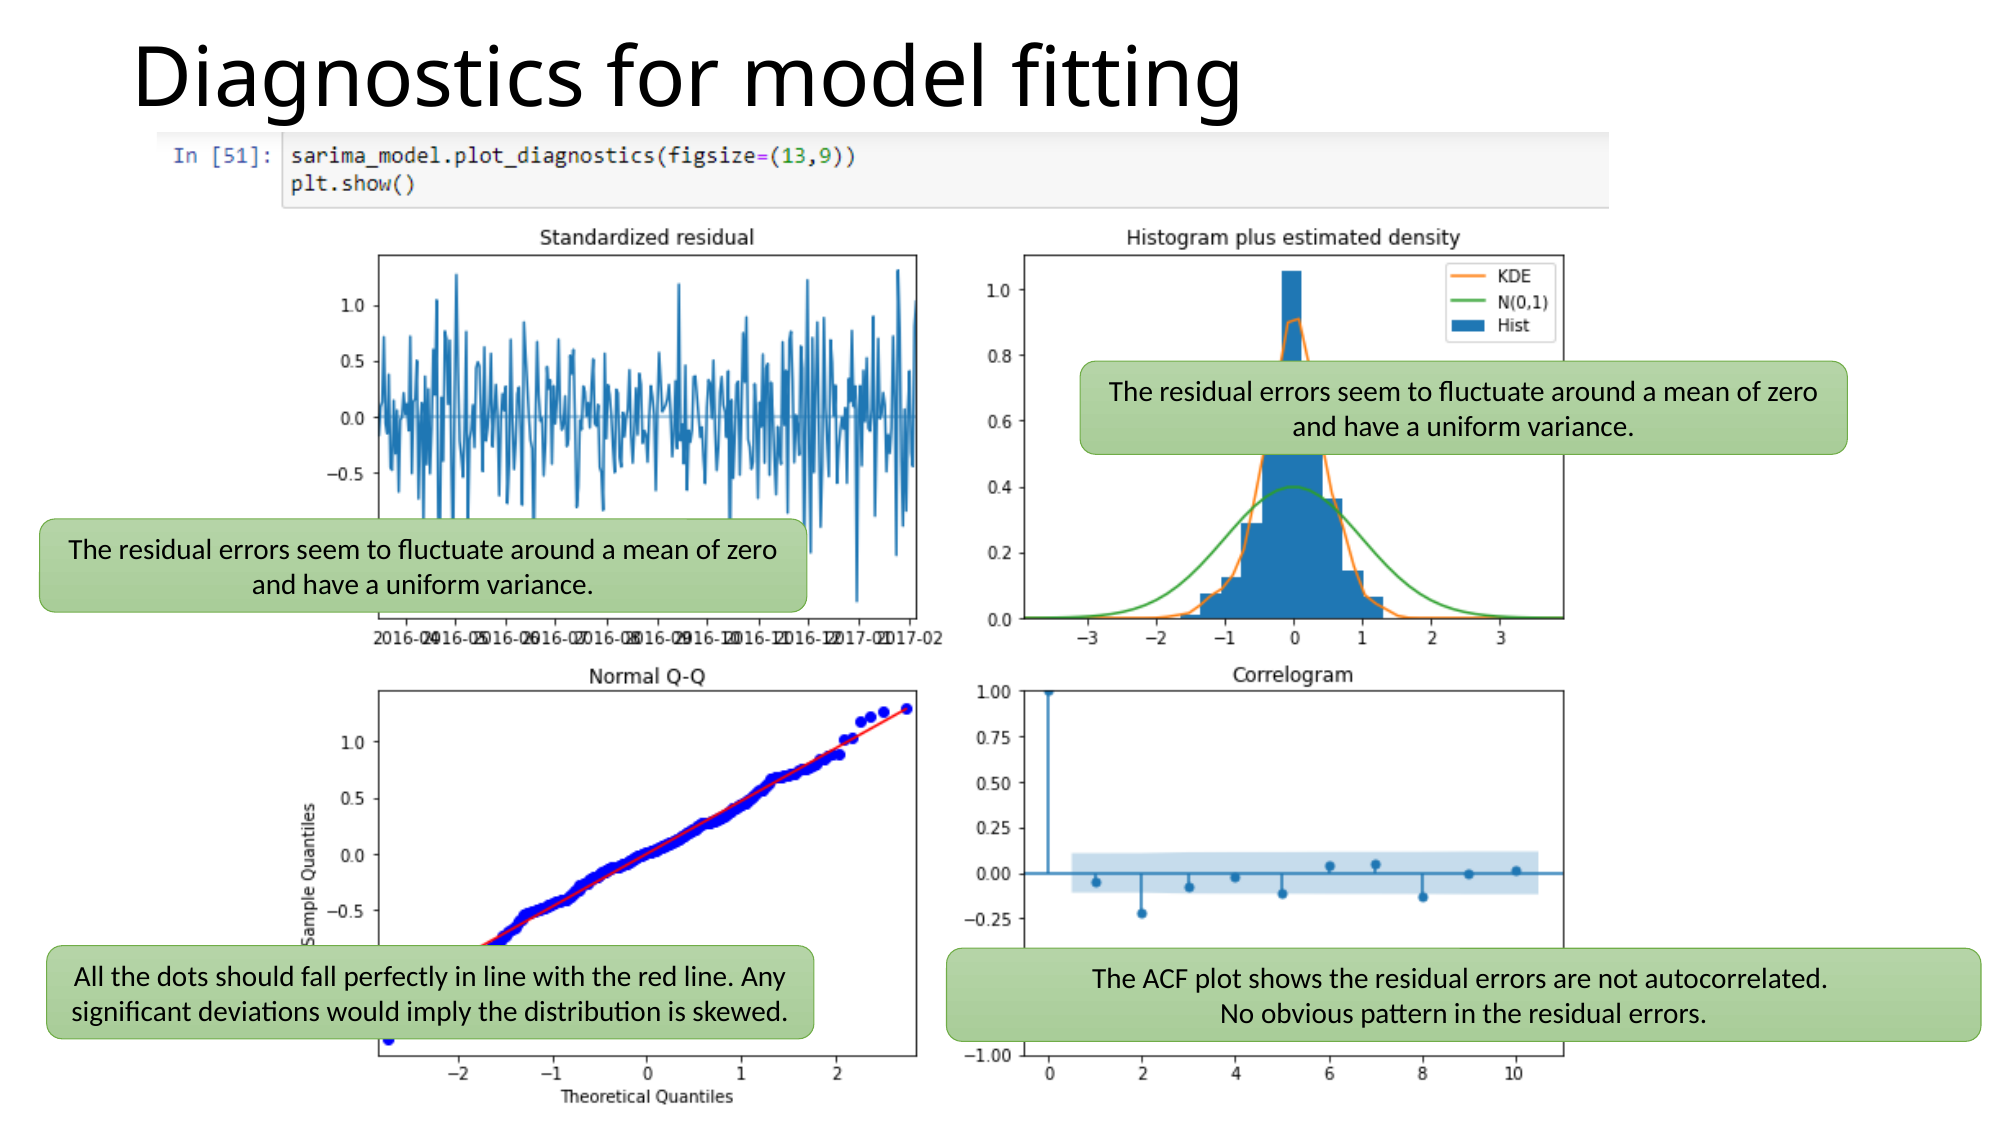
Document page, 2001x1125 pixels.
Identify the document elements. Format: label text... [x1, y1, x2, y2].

text_box The residual errors seem to fluctuate around a mean of zero and have a uniform variance. [1609, 360, 1848, 455]
text_box The ACF plot shows the residual errors are not autocorrelated. No obvious pattern in the residual errors. [1609, 947, 1982, 1042]
text_box The residual errors seem to fluctuate around a mean of zero and have a uniform variance. [38, 518, 156, 613]
title Diagnostics for model fitting [116, 0, 1690, 159]
text_box All the dots should fall perfectly in line with the red line. Any significant deviations would imply the distribution is skewed. [46, 945, 156, 1040]
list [156, 132, 1609, 1125]
